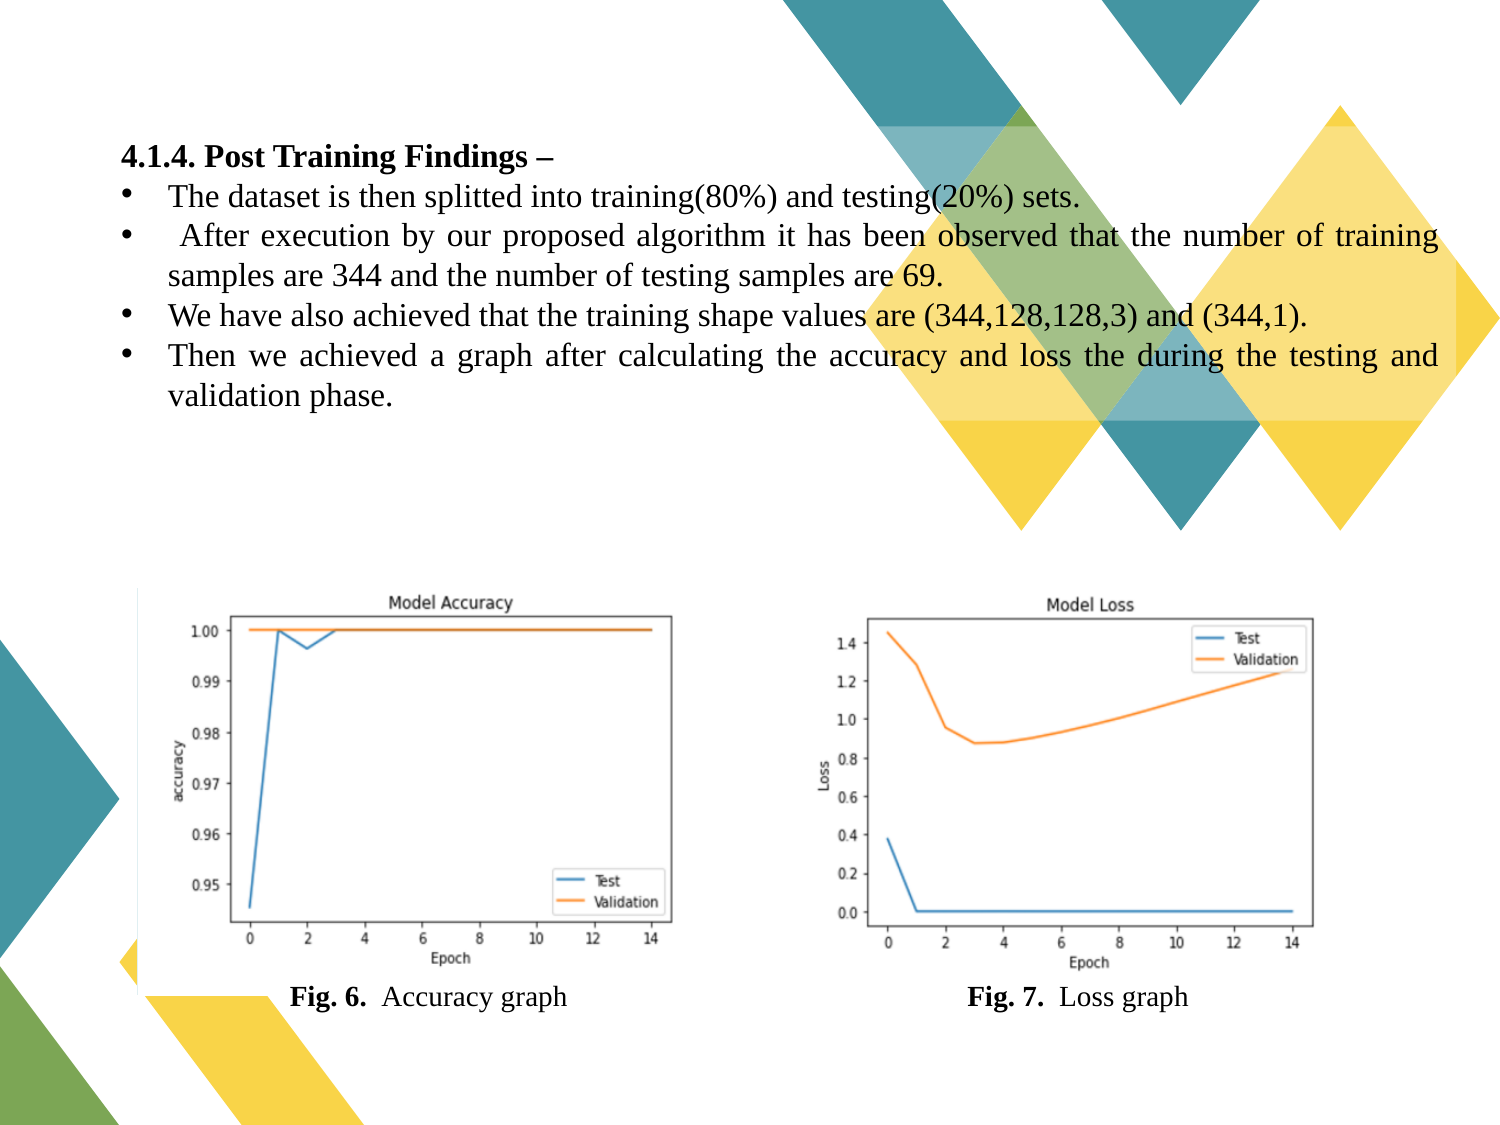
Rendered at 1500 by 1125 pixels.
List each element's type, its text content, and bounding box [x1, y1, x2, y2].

text_box Fig. 7. Loss graph [952, 996, 1364, 1021]
text_box Fig. 6. Accuracy graph [275, 996, 686, 1020]
text_box 4.1.4. Post Training Findings – The dataset is then splitted into training(80%) and testing(20%) sets. After execution by our proposed algorithm it has been observed that the number of training samples are 344 and the number of testing samples are 69. We have also achieved that the training shape values are (344,128,128,3) and (344,1). Then we achieved a graph after calculating the accuracy and loss the during the testing and validation phase. [106, 126, 1457, 421]
picture [137, 587, 1425, 996]
